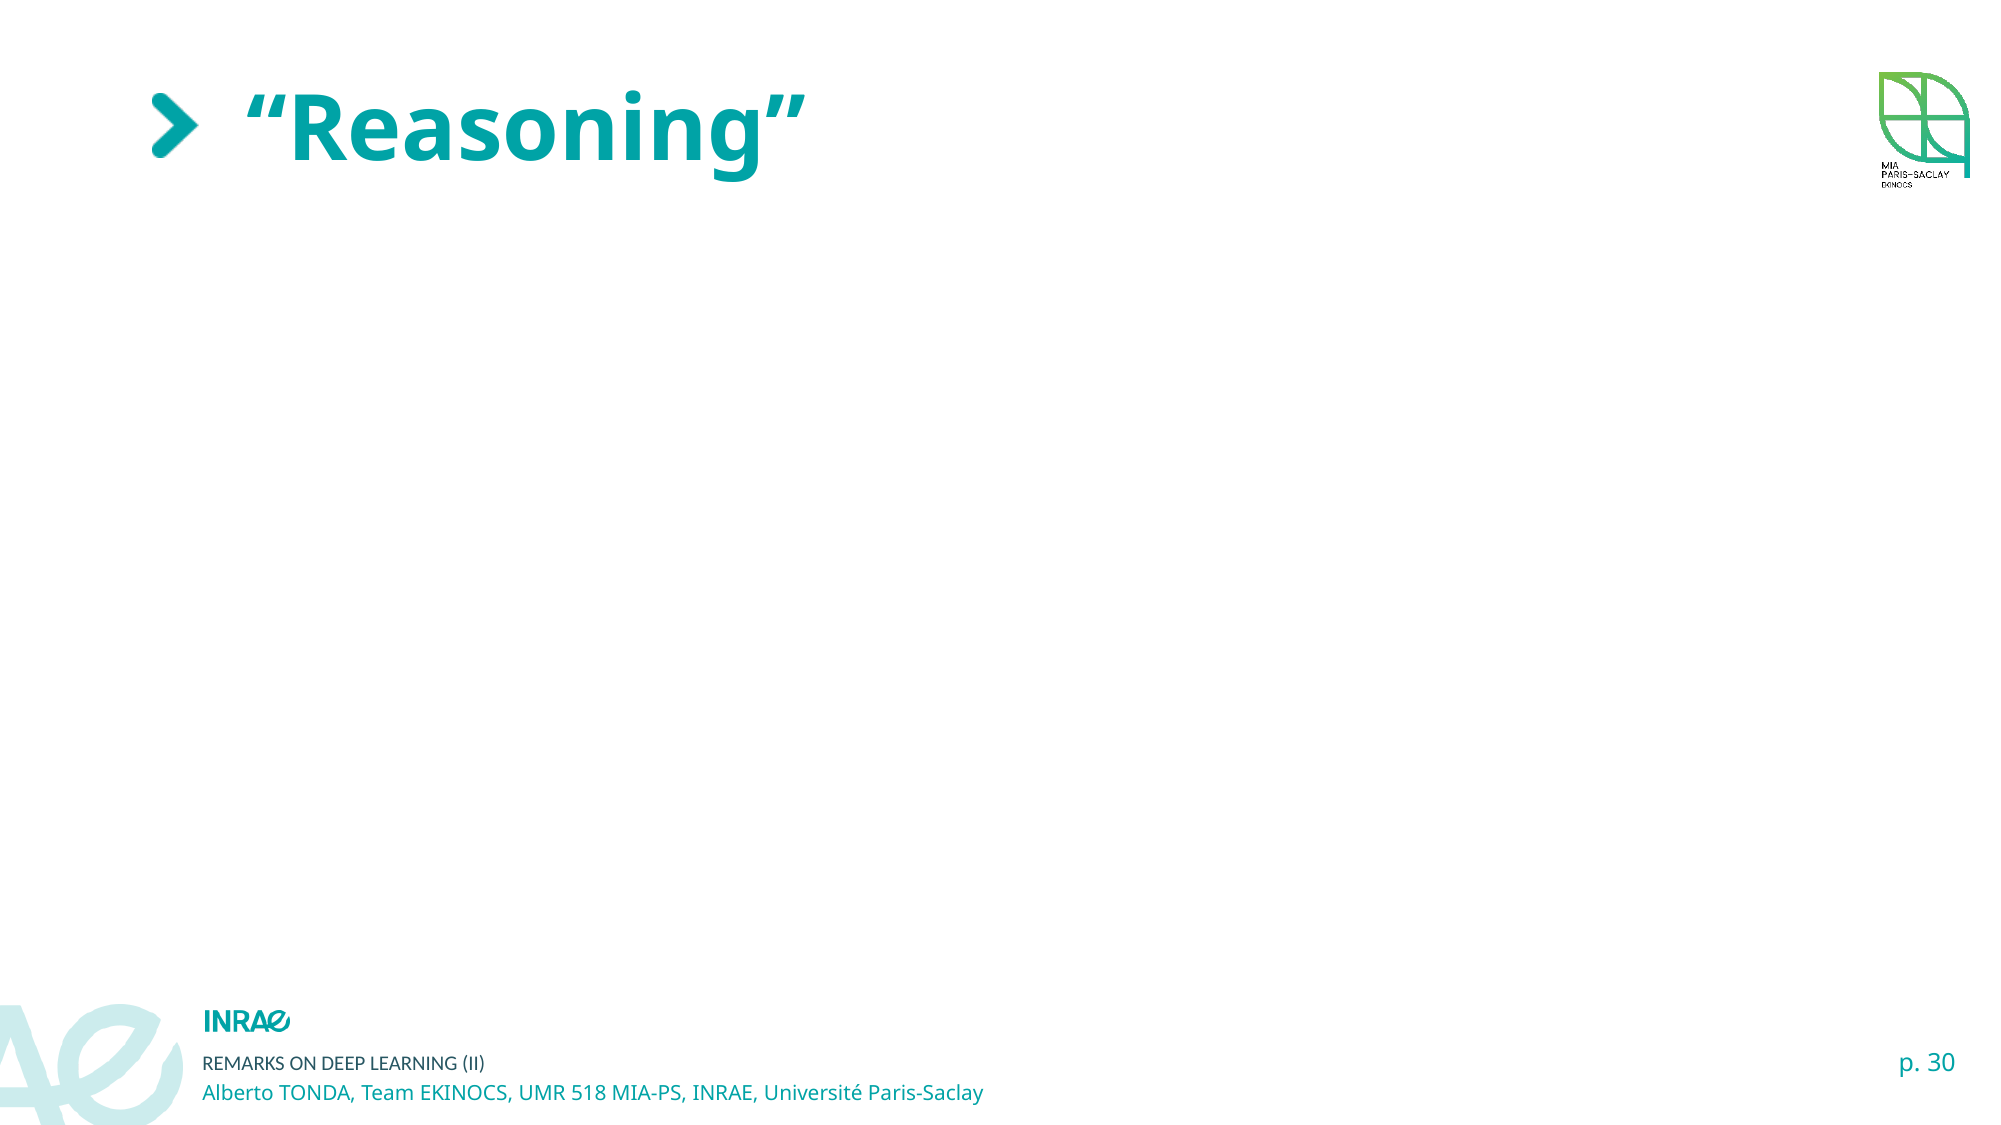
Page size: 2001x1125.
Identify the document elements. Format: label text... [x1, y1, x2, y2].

title “Reasoning” [137, 59, 1863, 203]
picture [1862, 54, 1986, 205]
picture [0, 996, 329, 1125]
picture [152, 93, 200, 158]
picture [324, 1058, 329, 1069]
